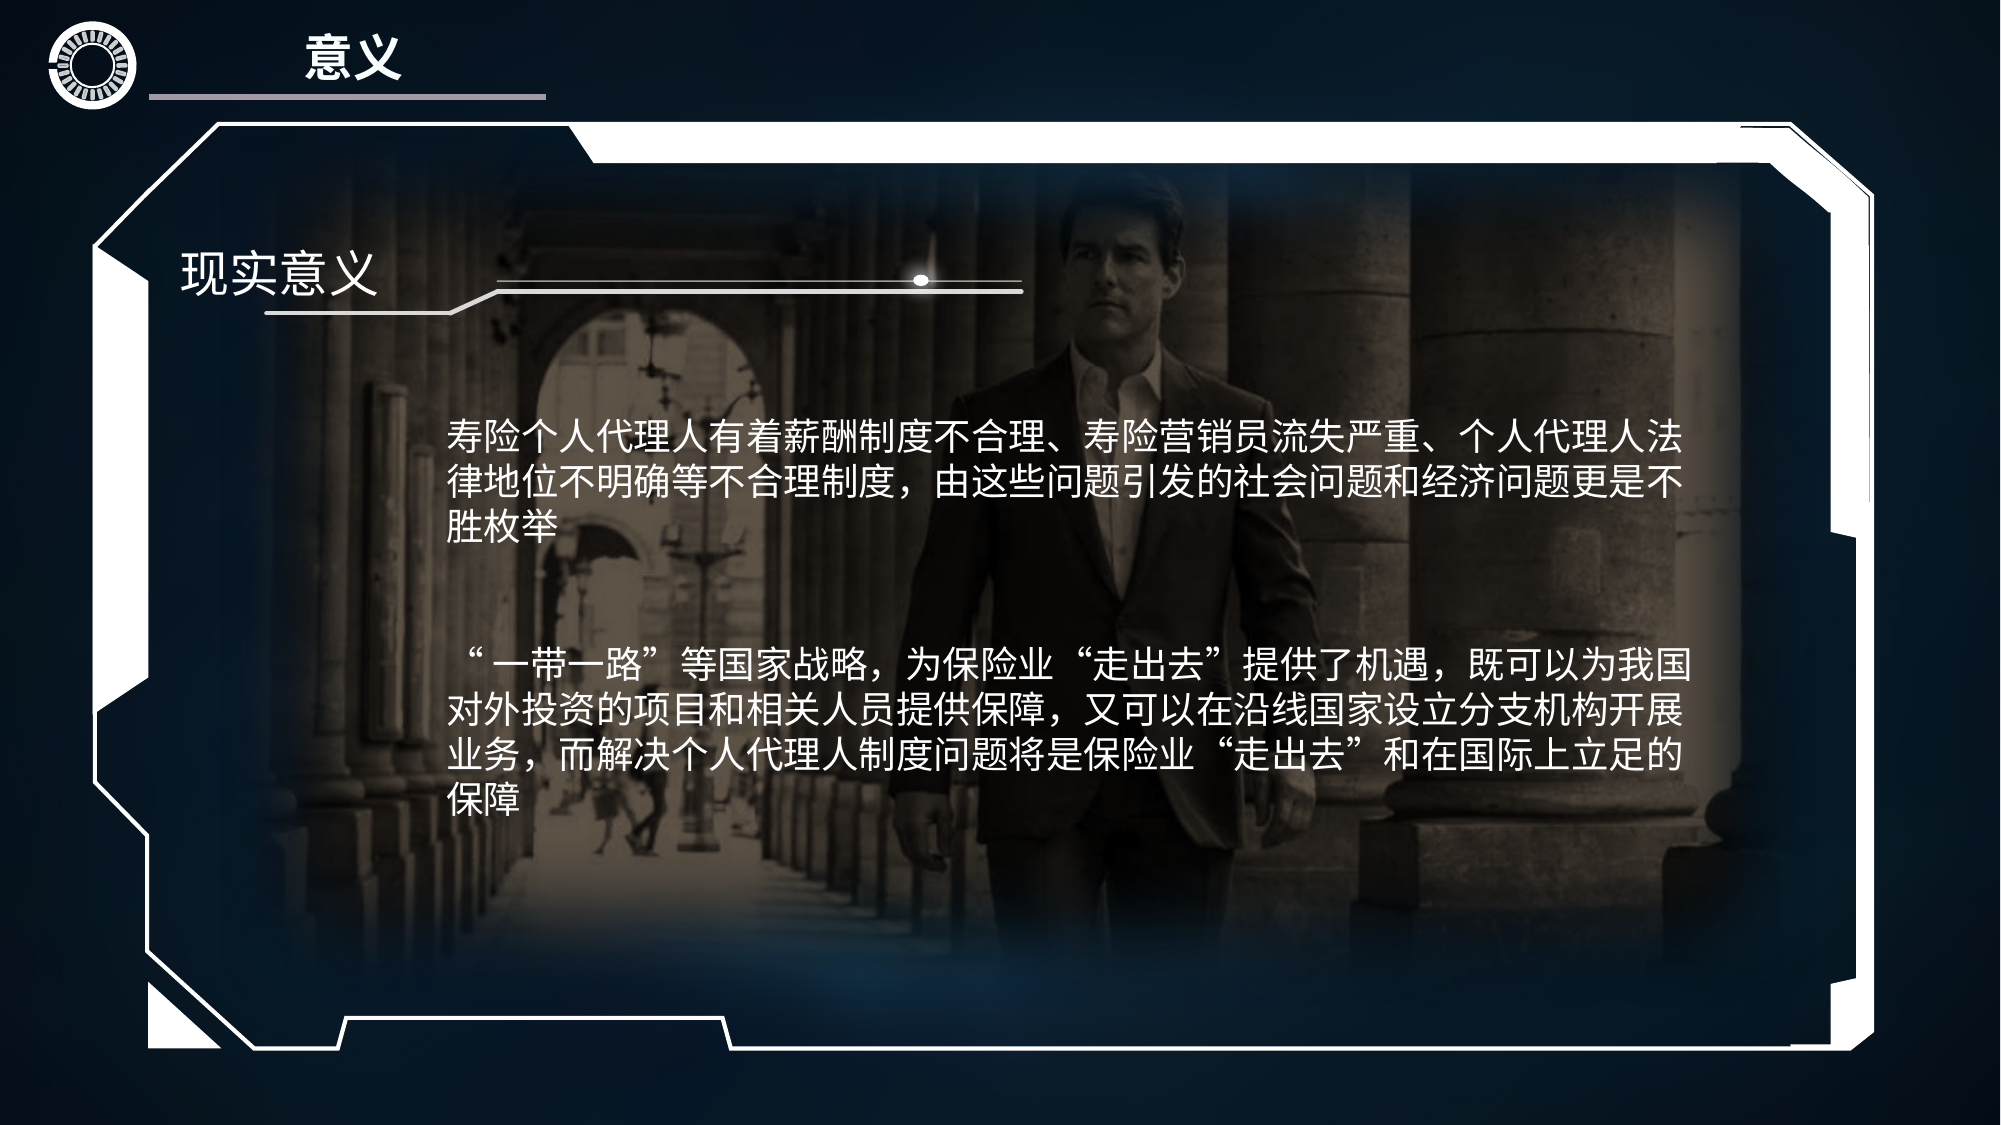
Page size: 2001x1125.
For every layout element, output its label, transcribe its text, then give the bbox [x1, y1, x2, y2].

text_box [92, 123, 1872, 1049]
text_box 意义 [137, 31, 579, 89]
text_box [266, 246, 1022, 314]
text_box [48, 21, 137, 110]
picture [0, 0, 2001, 1125]
